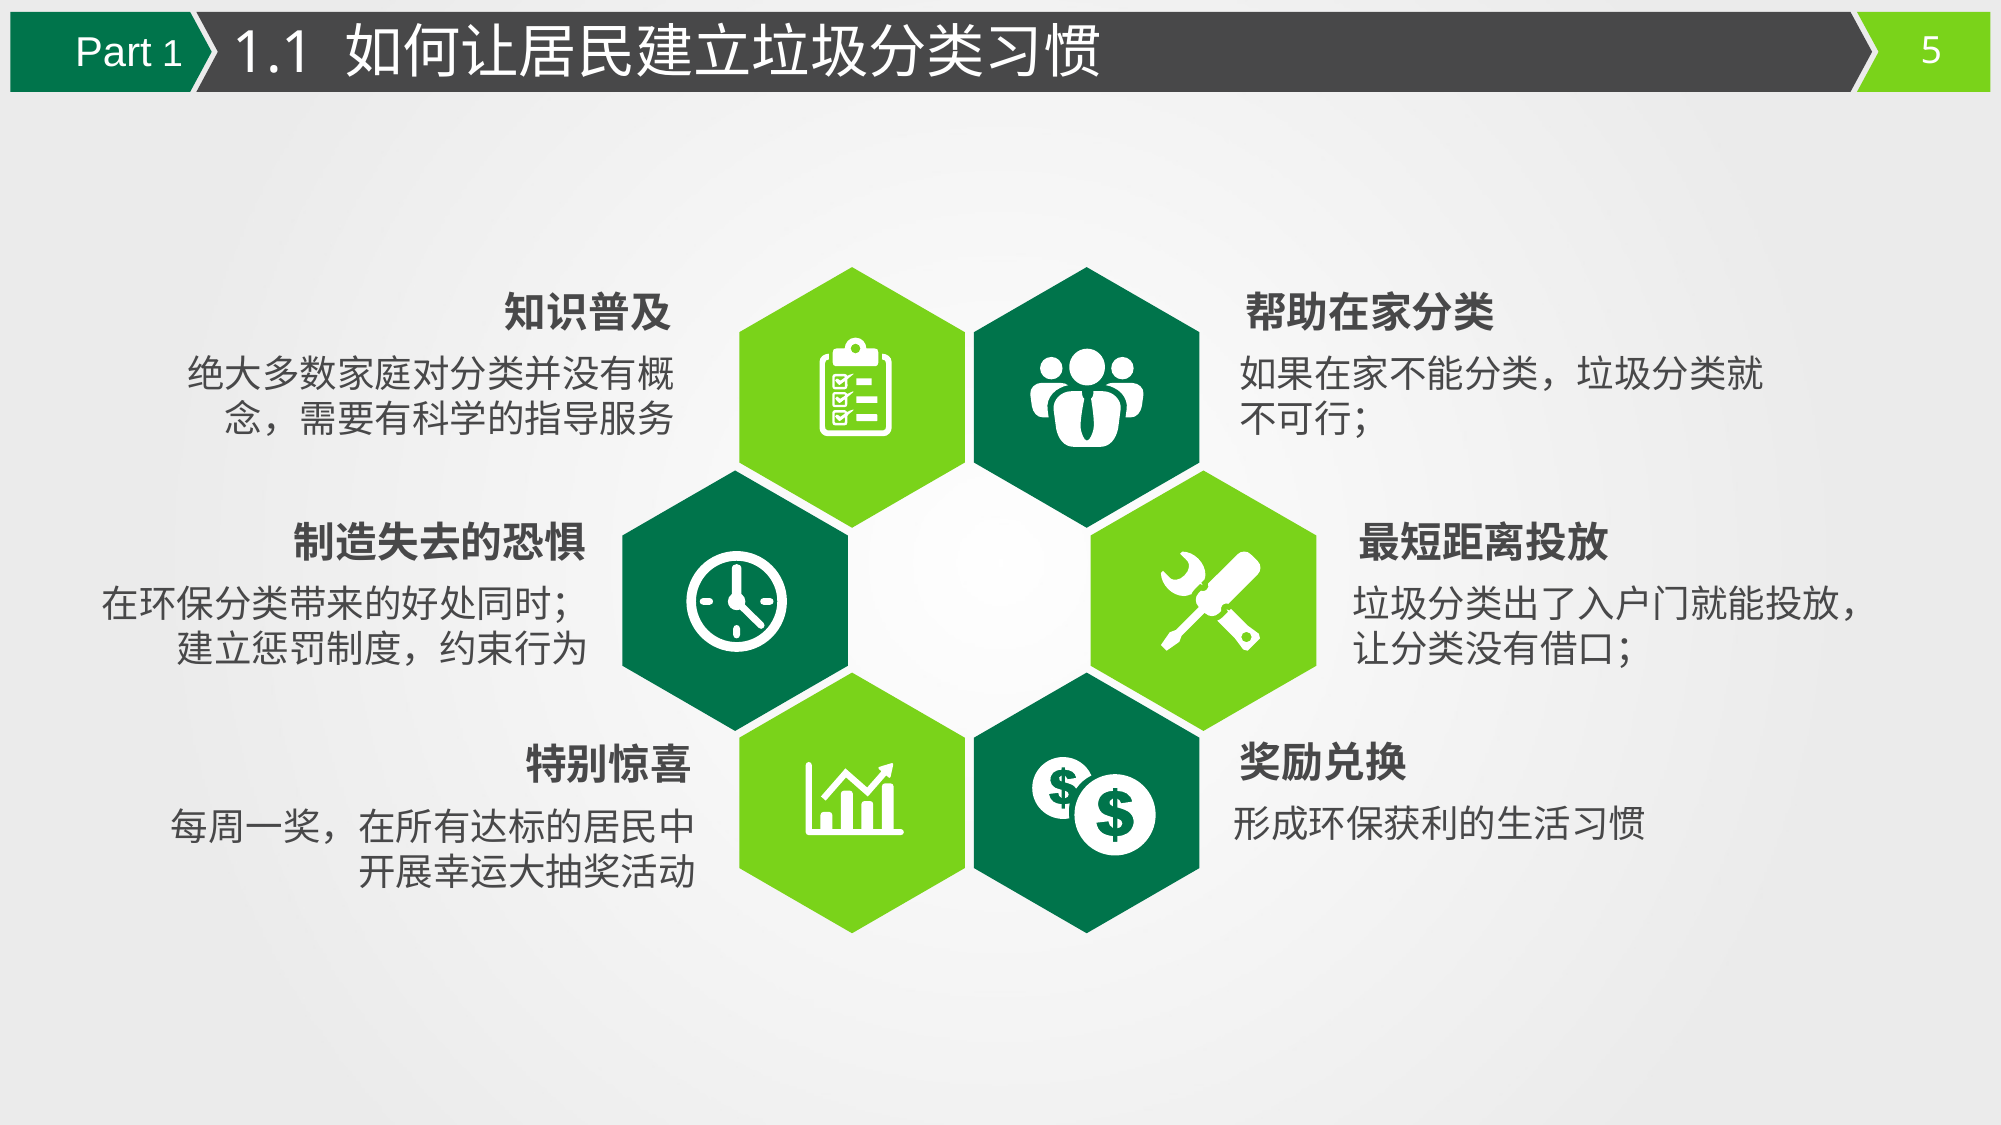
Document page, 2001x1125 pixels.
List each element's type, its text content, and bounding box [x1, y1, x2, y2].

text_box [1111, 356, 1134, 380]
text_box Part 1 [22, 17, 198, 83]
text_box 帮助在家分类 [1230, 278, 1558, 342]
text_box [1069, 348, 1105, 386]
text_box [1032, 757, 1092, 819]
text_box [832, 337, 879, 367]
text_box [1074, 774, 1156, 856]
text_box [739, 672, 965, 934]
text_box [686, 551, 787, 652]
text_box [819, 353, 892, 437]
text_box [1090, 470, 1317, 731]
text_box 知识普及 [358, 278, 687, 342]
text_box 奖励兑换 [1224, 728, 1553, 792]
text_box [1105, 382, 1144, 418]
text_box 在环保分类带来的好处同时；建立惩罚制度，约束行为 [66, 572, 605, 678]
text_box [973, 672, 1200, 934]
text_box [1030, 382, 1069, 418]
text_box 垃圾分类出了入户门就能投放，让分类没有借口； [1338, 572, 1898, 678]
text_box 1.1 如何让居民建立垃圾分类习惯 [218, 7, 1262, 92]
text_box [1040, 356, 1063, 380]
text_box [1160, 551, 1261, 651]
text_box 绝大多数家庭对分类并没有概念，需要有科学的指导服务 [165, 342, 690, 448]
text_box [622, 470, 848, 731]
text_box [739, 267, 965, 528]
text_box [973, 267, 1200, 528]
text_box 每周一奖，在所有达标的居民中开展幸运大抽奖活动 [151, 795, 711, 900]
text_box [1053, 391, 1121, 447]
text_box 制造失去的恐惧 [273, 508, 601, 572]
text_box 形成环保获利的生活习惯 [1219, 792, 1779, 853]
text_box [805, 761, 904, 836]
text_box 如果在家不能分类，垃圾分类就不可行； [1224, 342, 1784, 448]
text_box 最短距离投放 [1344, 508, 1672, 572]
picture [0, 0, 2001, 1125]
text_box 特别惊喜 [379, 730, 707, 795]
